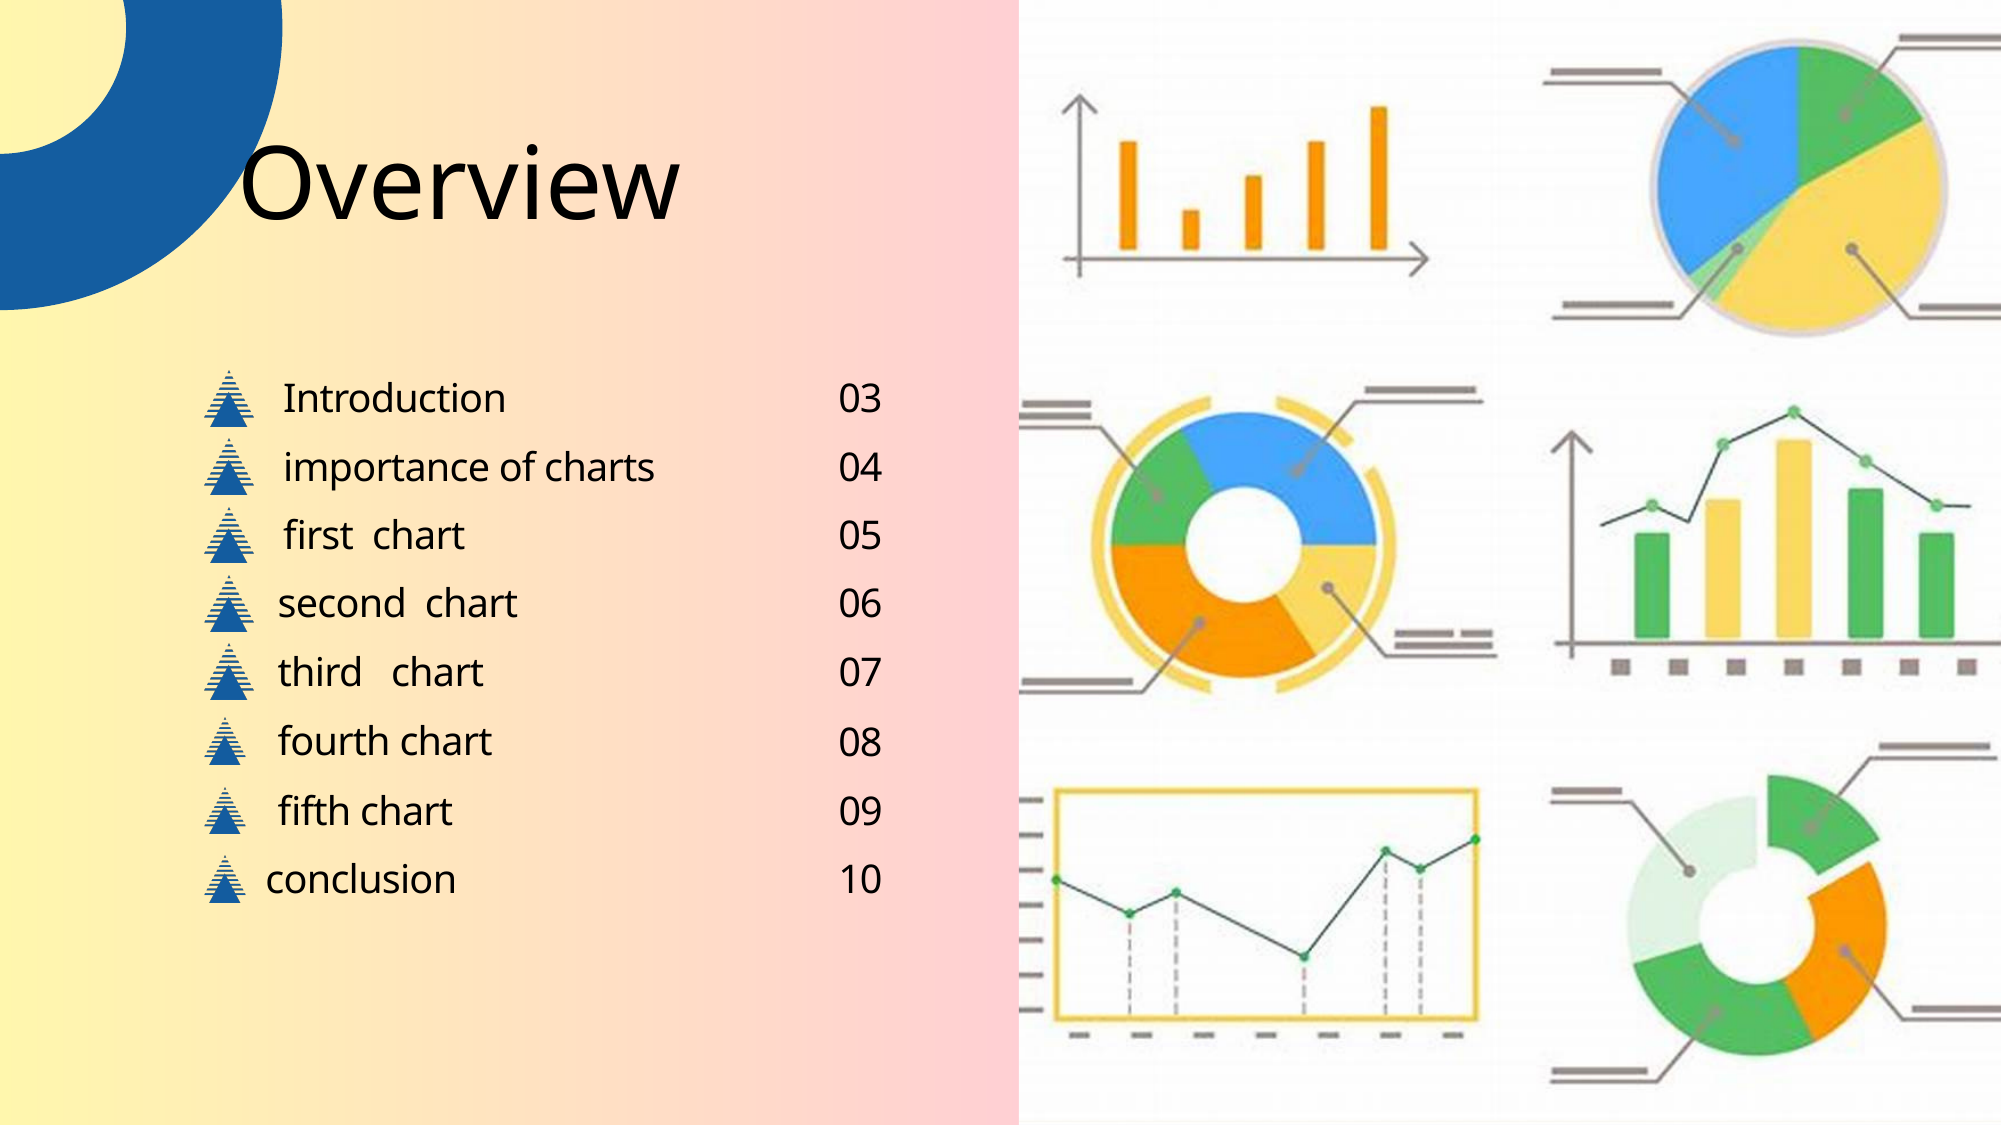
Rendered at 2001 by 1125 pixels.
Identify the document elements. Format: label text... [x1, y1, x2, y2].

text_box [0, 0, 205, 233]
text_box [204, 370, 254, 427]
text_box first chart [283, 502, 792, 558]
text_box [204, 855, 246, 903]
text_box 03 [810, 365, 883, 421]
text_box second chart [277, 570, 787, 626]
text_box [204, 575, 254, 632]
text_box [204, 717, 246, 765]
text_box 07 [810, 638, 883, 695]
text_box [204, 787, 246, 834]
text_box 08 [810, 708, 883, 764]
text_box 05 [810, 502, 883, 558]
text_box 06 [810, 570, 883, 626]
text_box [1018, 0, 1582, 1125]
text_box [1587, 0, 2000, 1125]
text_box conclusion [245, 845, 755, 902]
text_box 04 [810, 433, 883, 490]
text_box importance of charts [283, 433, 737, 490]
text_box fifth chart [277, 777, 787, 834]
text_box [204, 507, 254, 563]
text_box 10 [810, 845, 883, 902]
text_box Introduction [283, 365, 696, 421]
text_box fourth chart [277, 708, 787, 764]
text_box [204, 438, 254, 495]
text_box [204, 643, 254, 700]
text_box third chart [277, 638, 787, 695]
text_box Overview [237, 97, 977, 241]
text_box 09 [810, 777, 883, 834]
